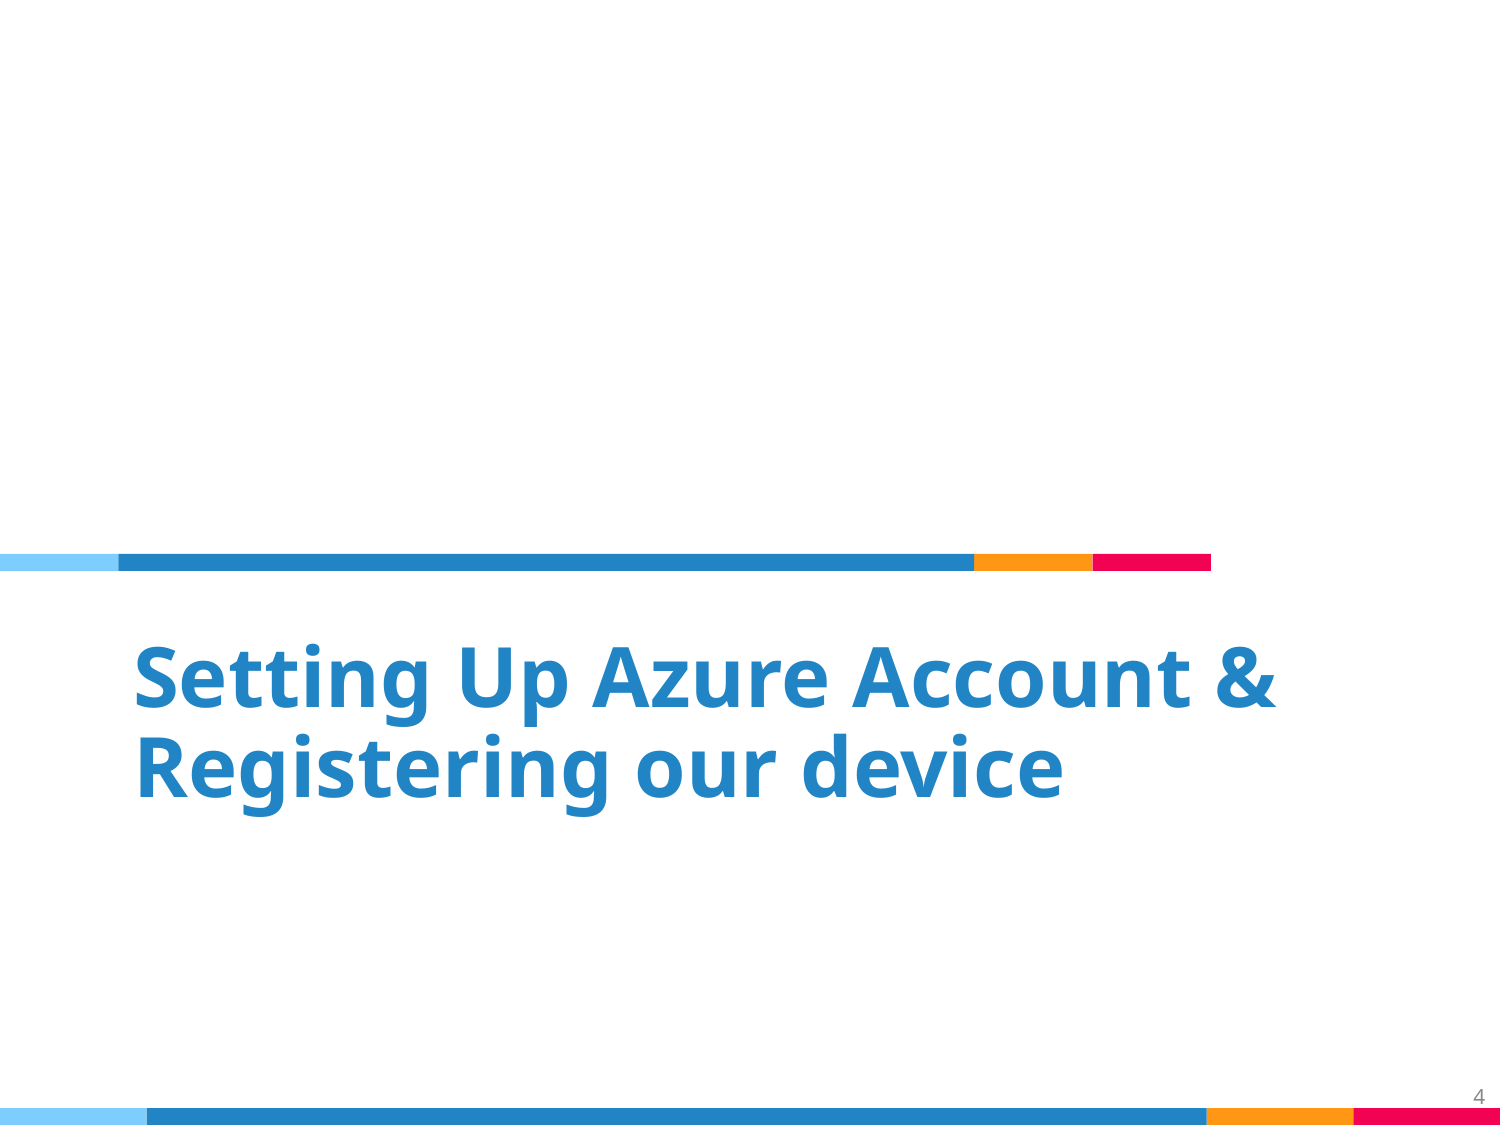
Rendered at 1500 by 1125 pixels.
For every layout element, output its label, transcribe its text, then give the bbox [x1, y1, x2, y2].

title Setting Up Azure Account & Registering our device [118, 620, 1374, 1004]
slide_number ‹#› [1421, 1085, 1500, 1111]
